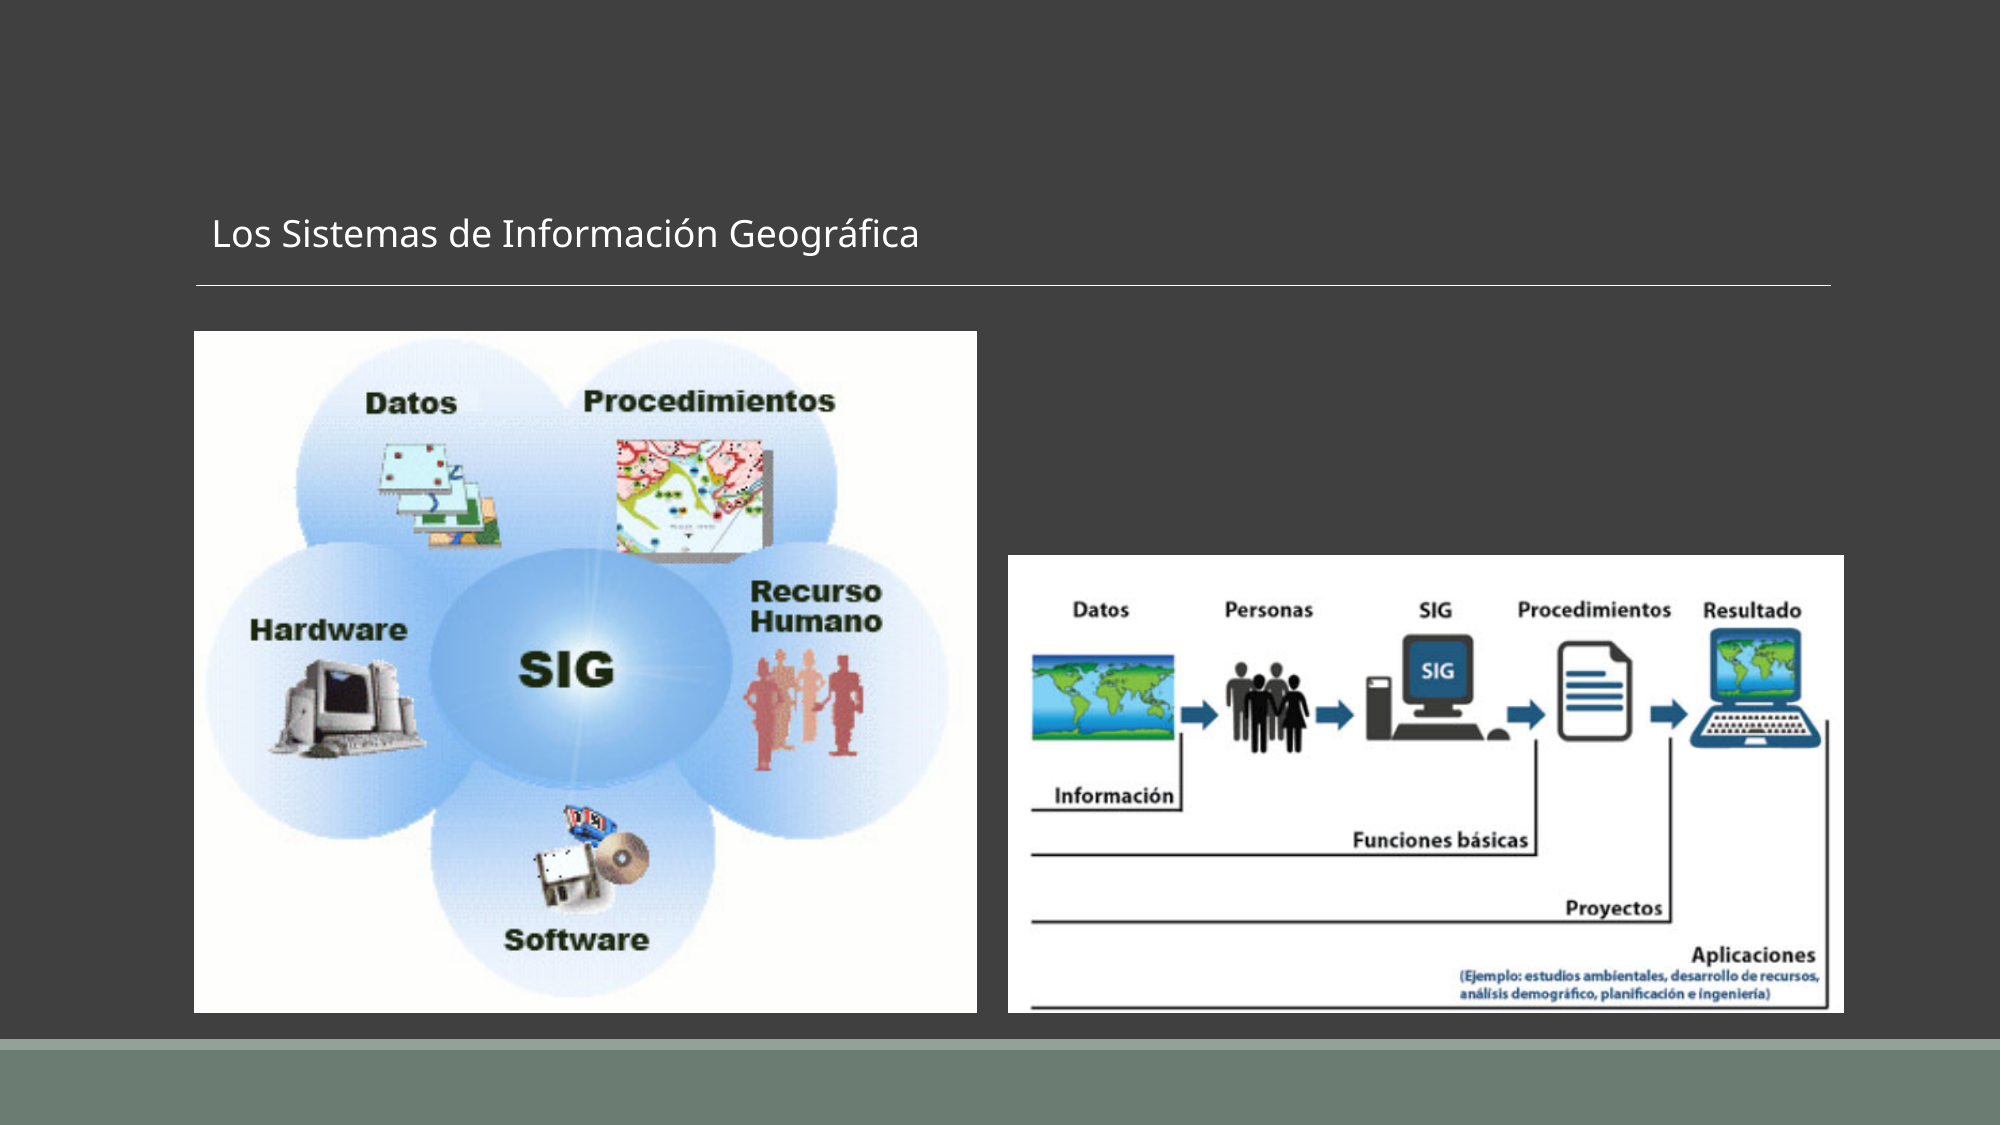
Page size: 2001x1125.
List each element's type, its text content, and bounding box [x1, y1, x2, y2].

text_box Los Sistemas de Información Geográfica [196, 180, 936, 263]
picture [193, 330, 977, 1014]
picture [1008, 554, 1845, 1014]
